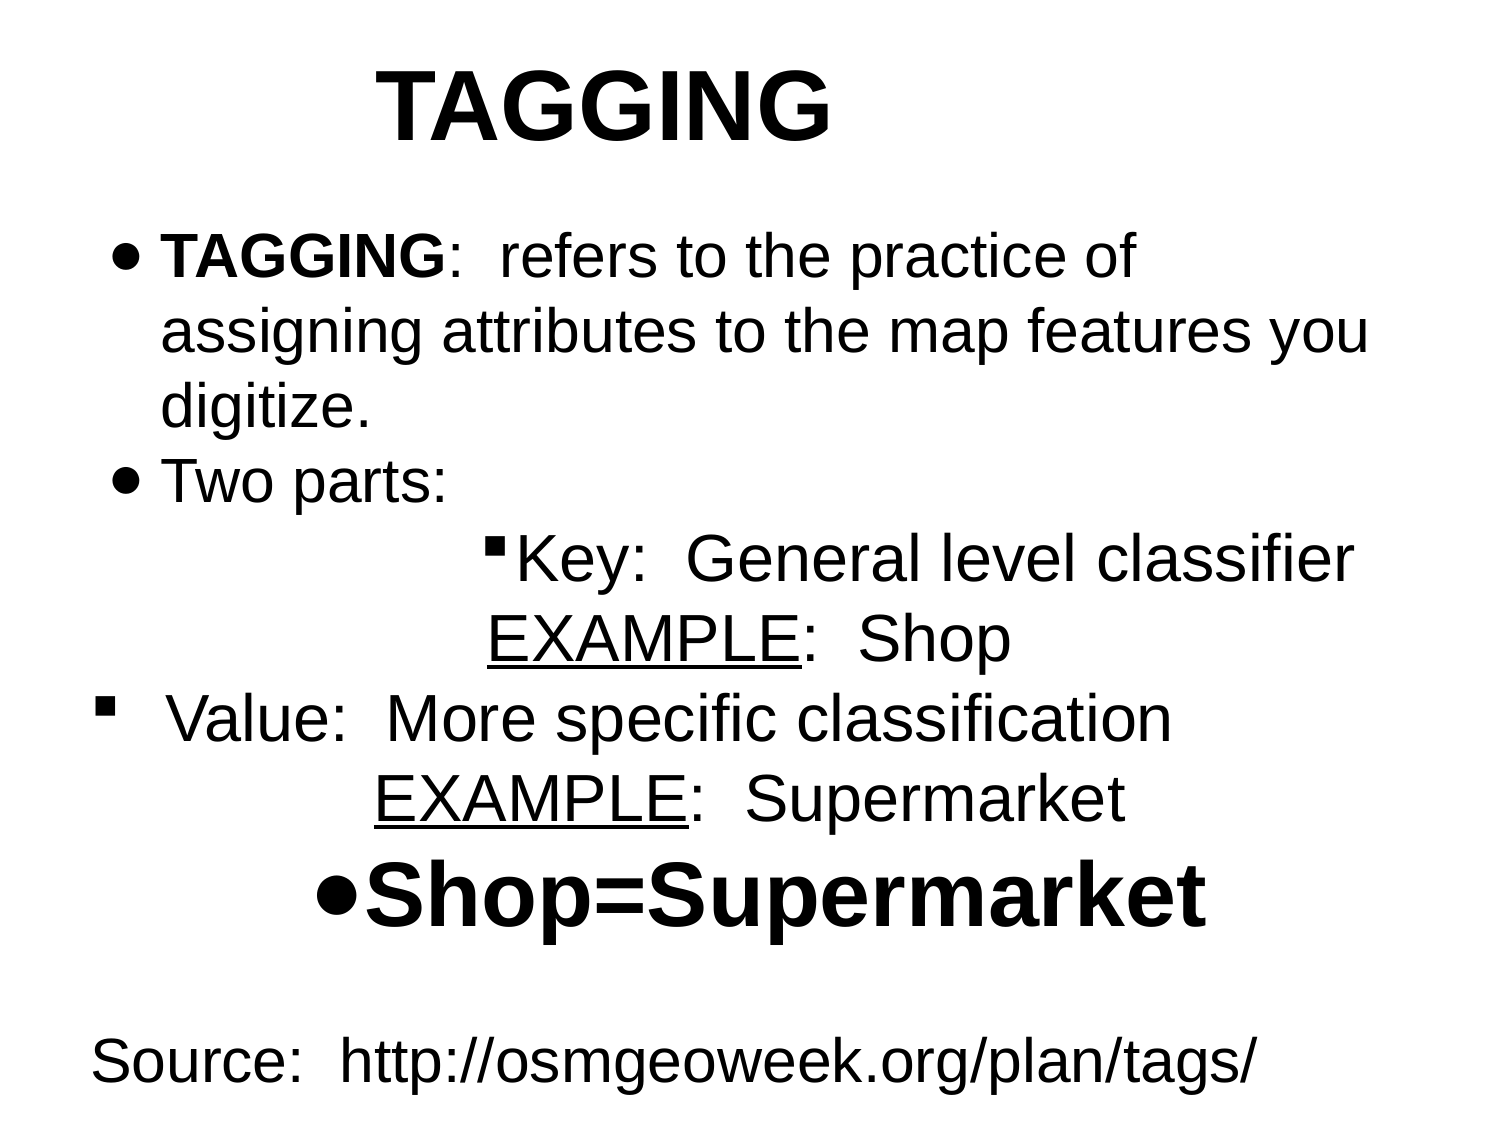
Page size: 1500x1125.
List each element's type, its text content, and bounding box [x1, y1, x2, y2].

title TAGGING [75, 45, 1425, 175]
list TAGGING: refers to the practice of assigning attributes to the map features you digitize. Two parts: Key: General level classifier EXAMPLE: Shop Value: More specific classification EXAMPLE: Supermarket Shop=Supermarket Source: http://osmgeoweek.org/plan/tags/ [75, 200, 1425, 1078]
